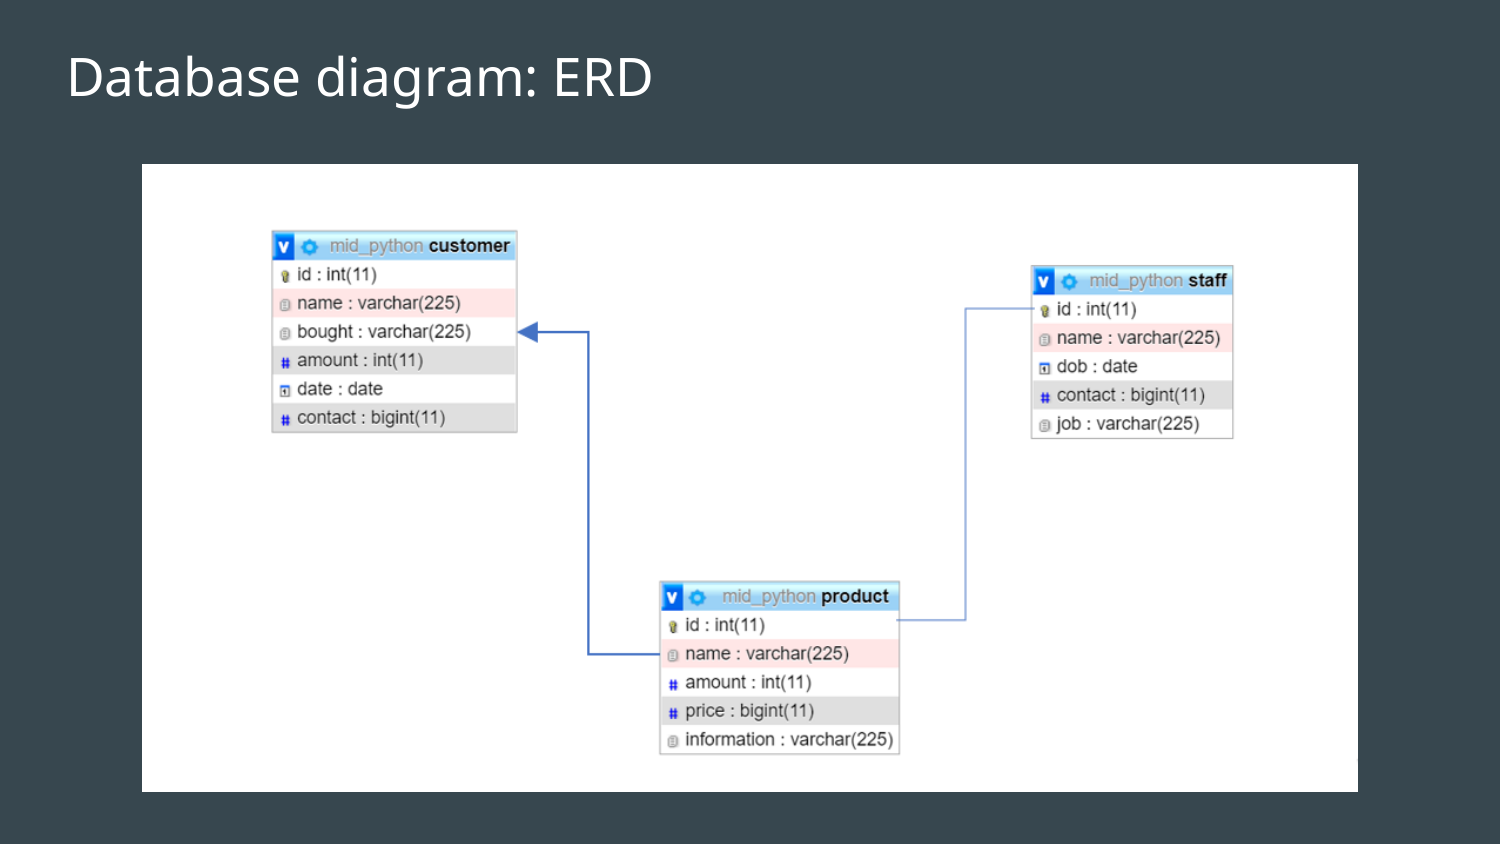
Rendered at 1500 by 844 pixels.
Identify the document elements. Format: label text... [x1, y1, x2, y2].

title Database diagram: ERD [51, 28, 1449, 123]
picture [142, 164, 1358, 792]
